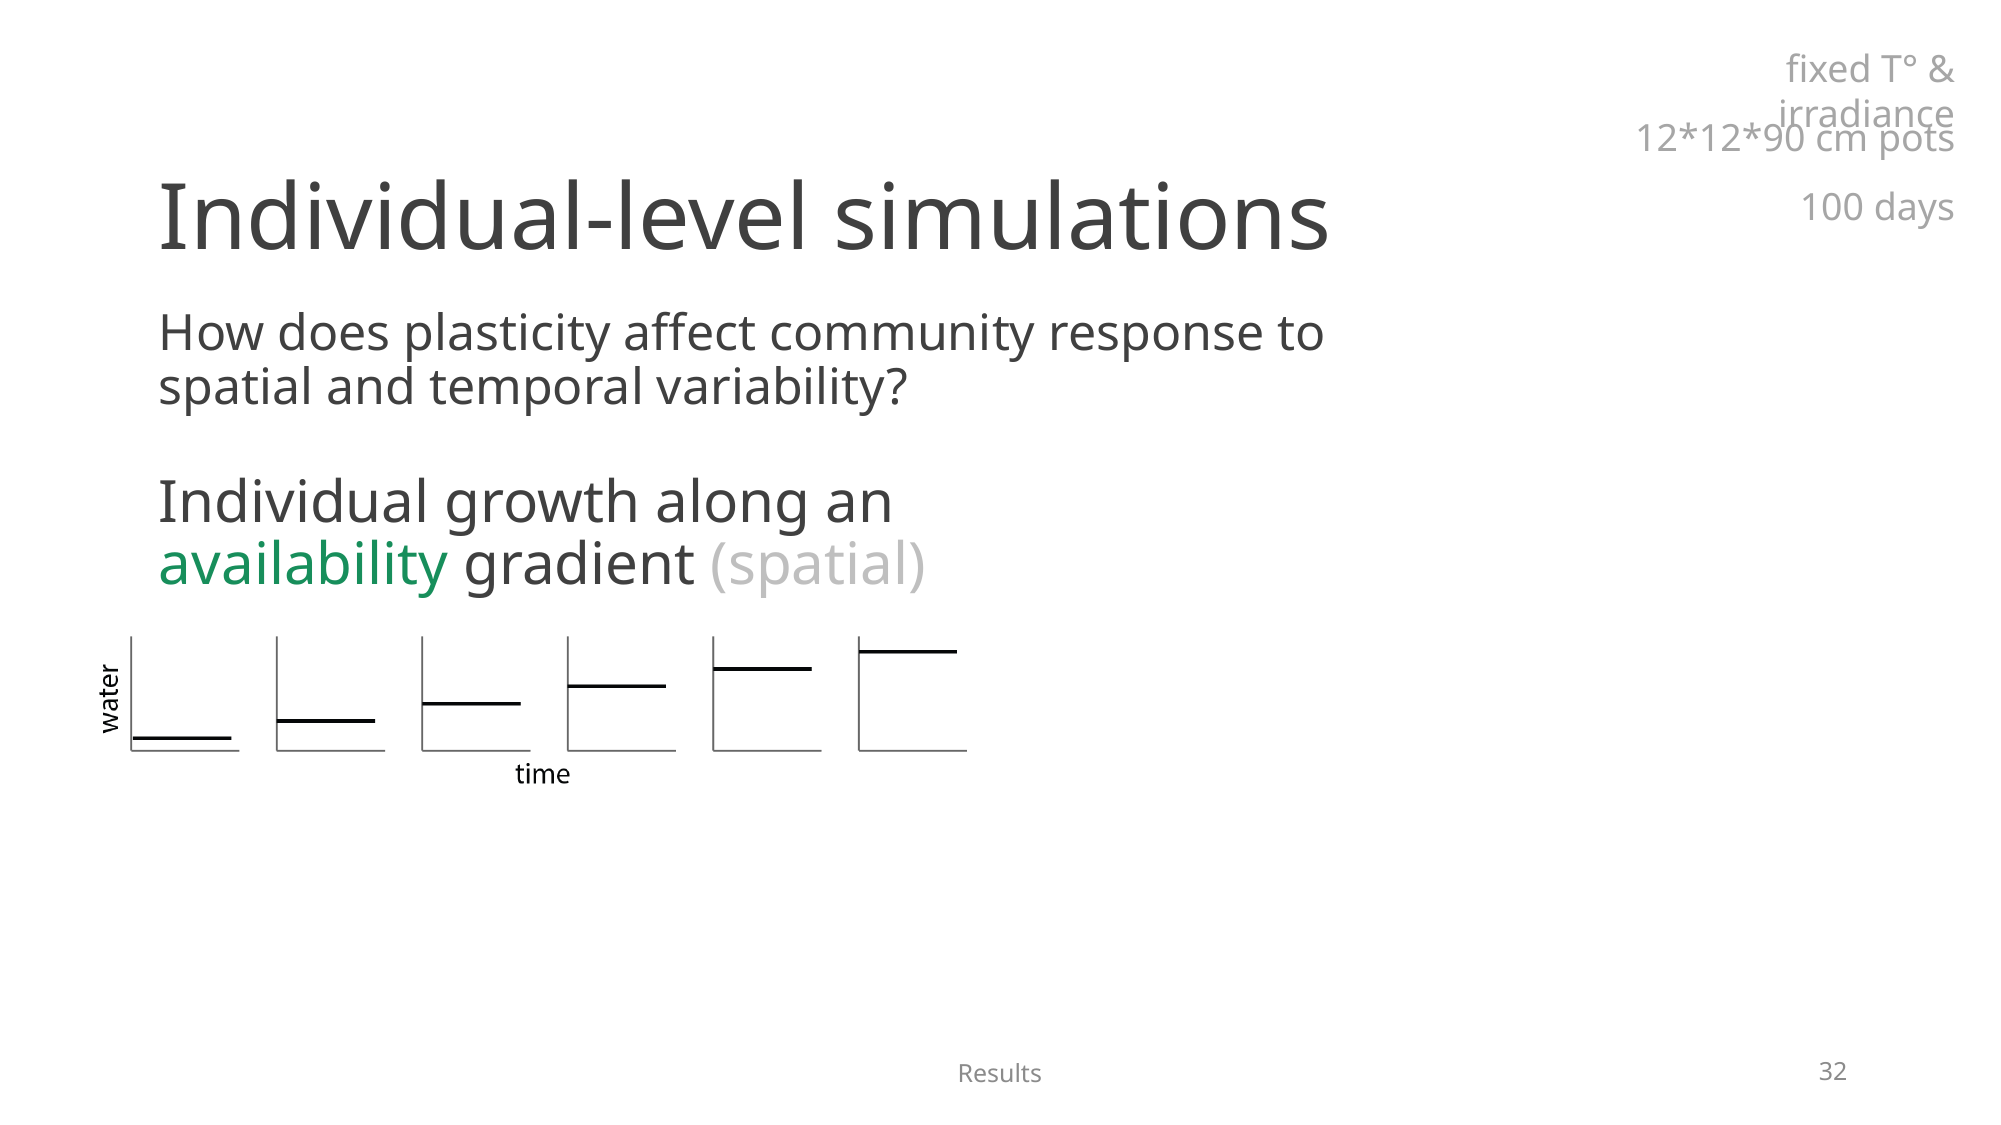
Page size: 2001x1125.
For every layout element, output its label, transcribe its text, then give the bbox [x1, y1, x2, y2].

footer Results [662, 1042, 1338, 1103]
text_box 12*12*90 cm pots [1619, 106, 1971, 167]
picture [83, 612, 1000, 801]
slide_number 32 [1412, 1042, 1863, 1103]
text_box fixed T° & irradiance [1587, 37, 1970, 143]
text_box Individual growth along an availability gradient (spatial) [143, 464, 986, 612]
title Individual-level simulations [143, 59, 1863, 278]
list How does plasticity affect community response to spatial and temporal variability? [143, 299, 1441, 463]
text_box 100 days [1778, 175, 1970, 236]
